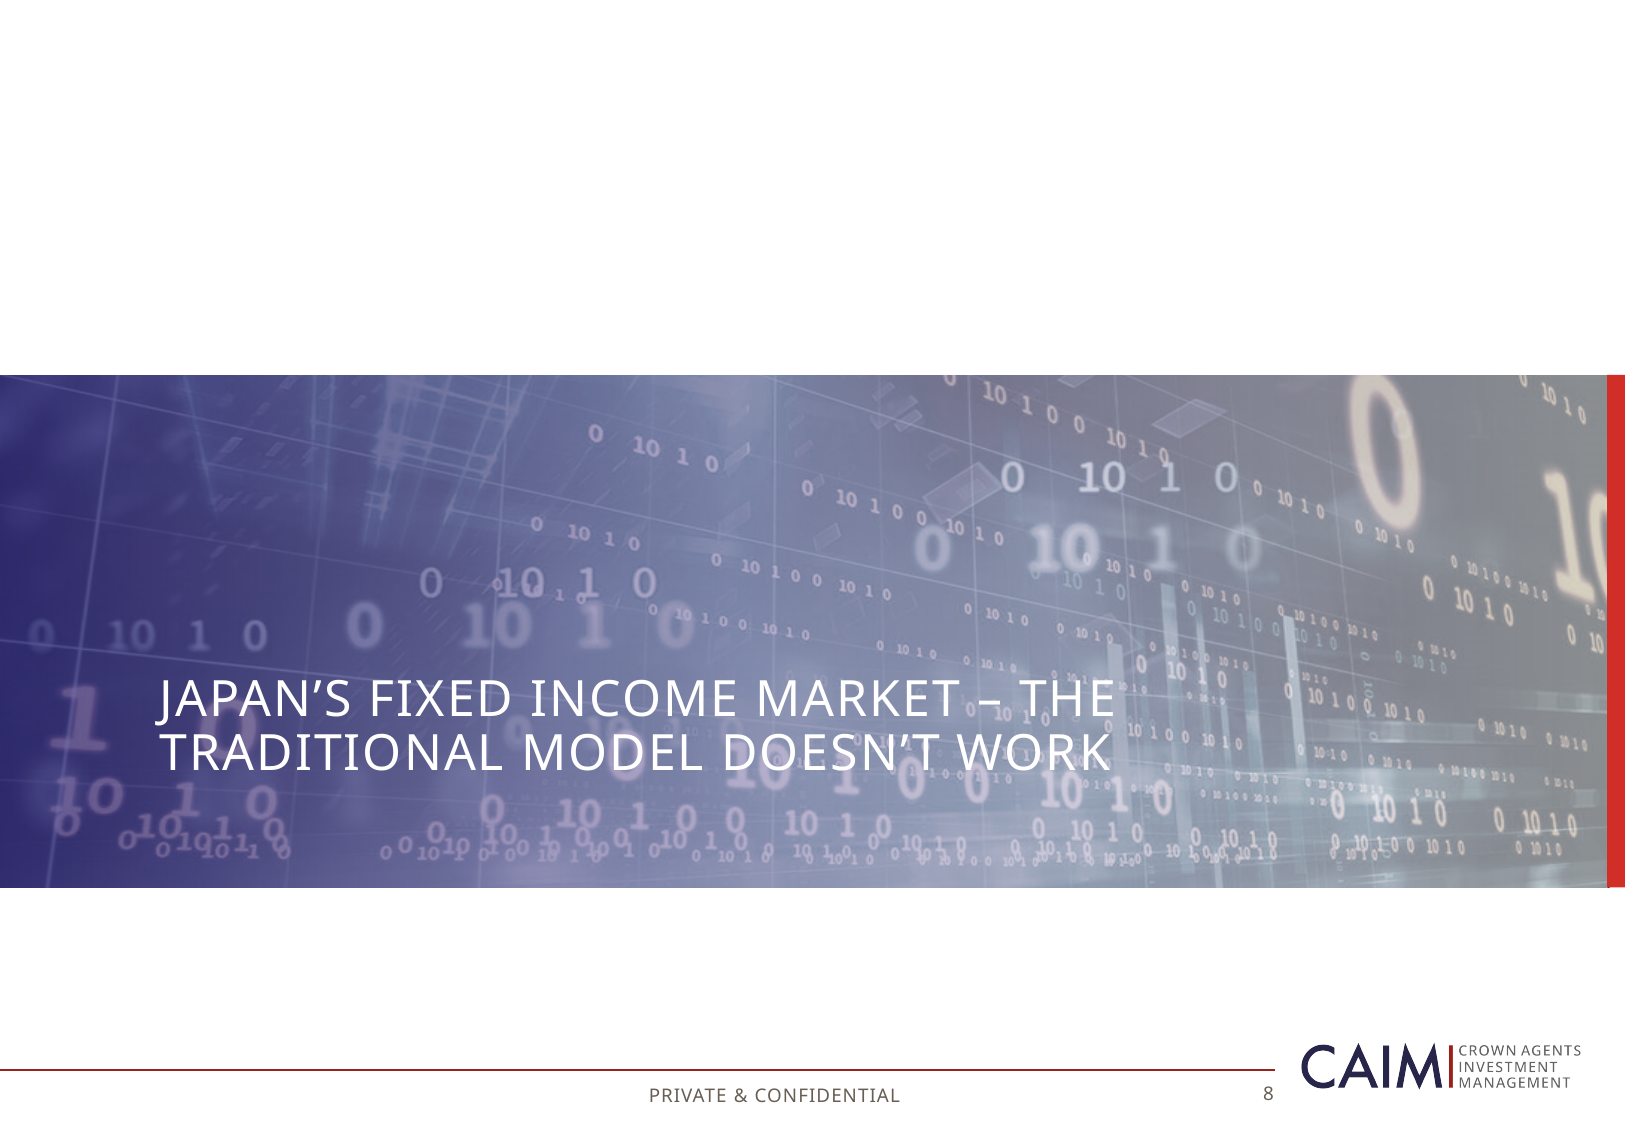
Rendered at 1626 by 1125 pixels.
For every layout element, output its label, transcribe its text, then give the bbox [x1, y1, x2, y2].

title Japan’s Fixed income Market – the traditional model doesn’t work [159, 671, 1456, 781]
picture [1284, 1038, 1586, 1104]
